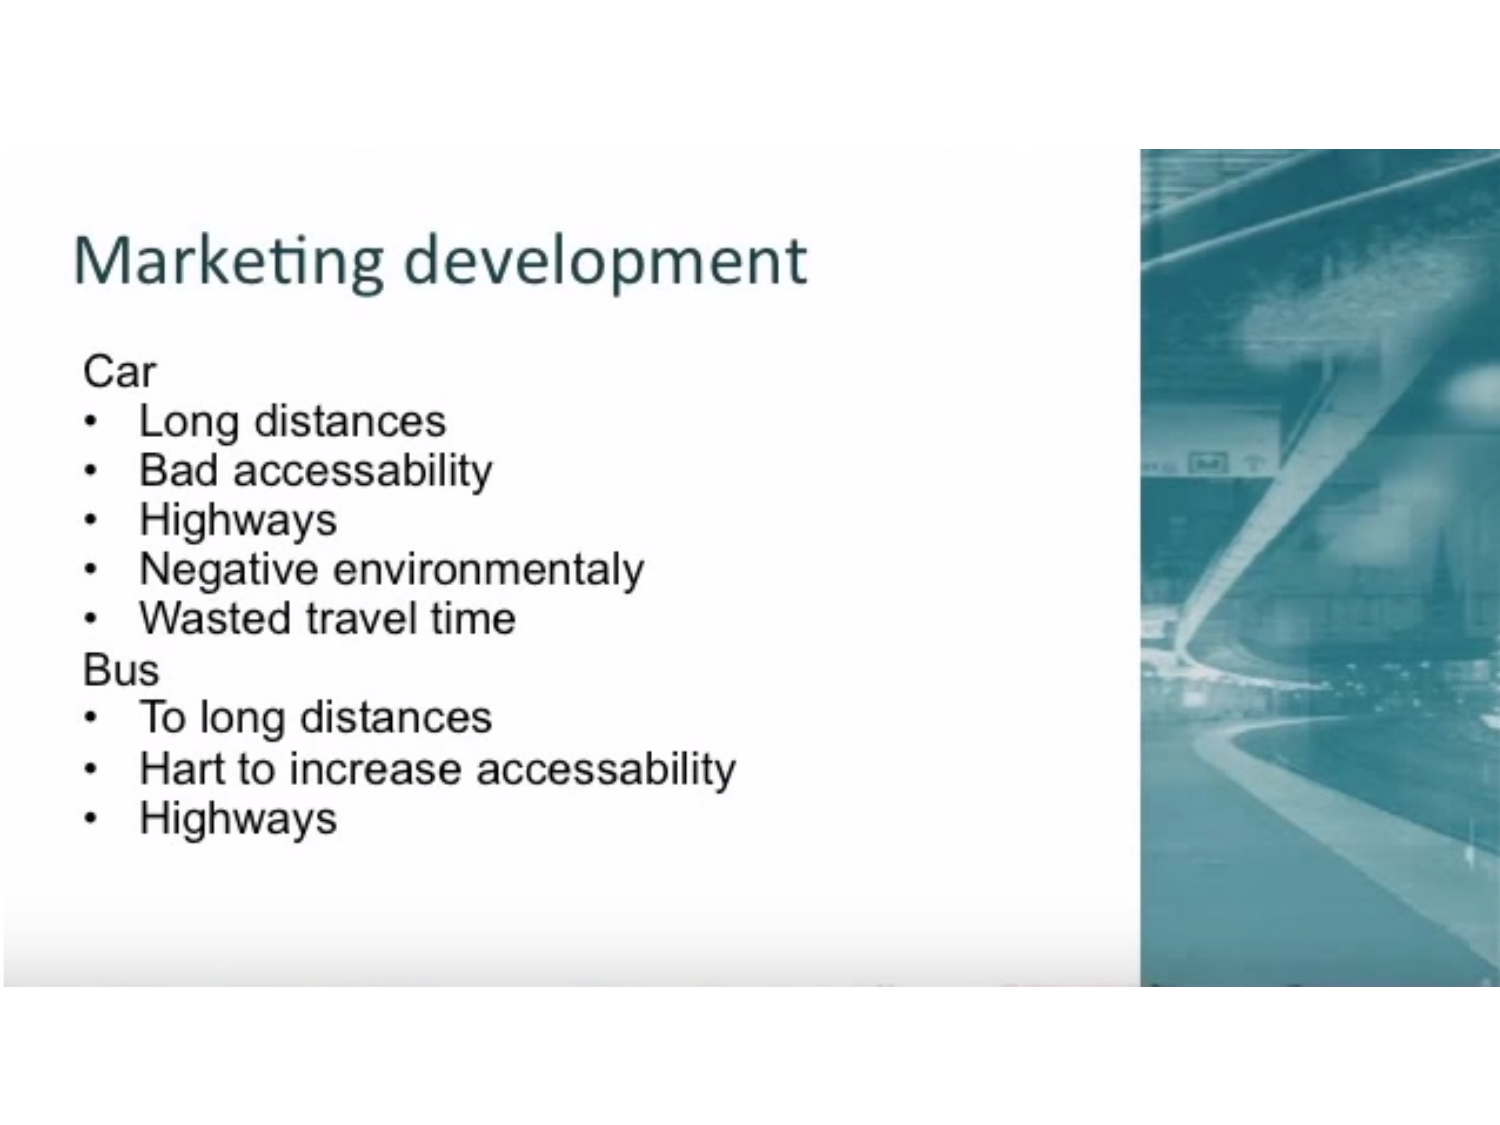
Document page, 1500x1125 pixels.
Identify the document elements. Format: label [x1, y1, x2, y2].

list [3, 148, 1500, 988]
